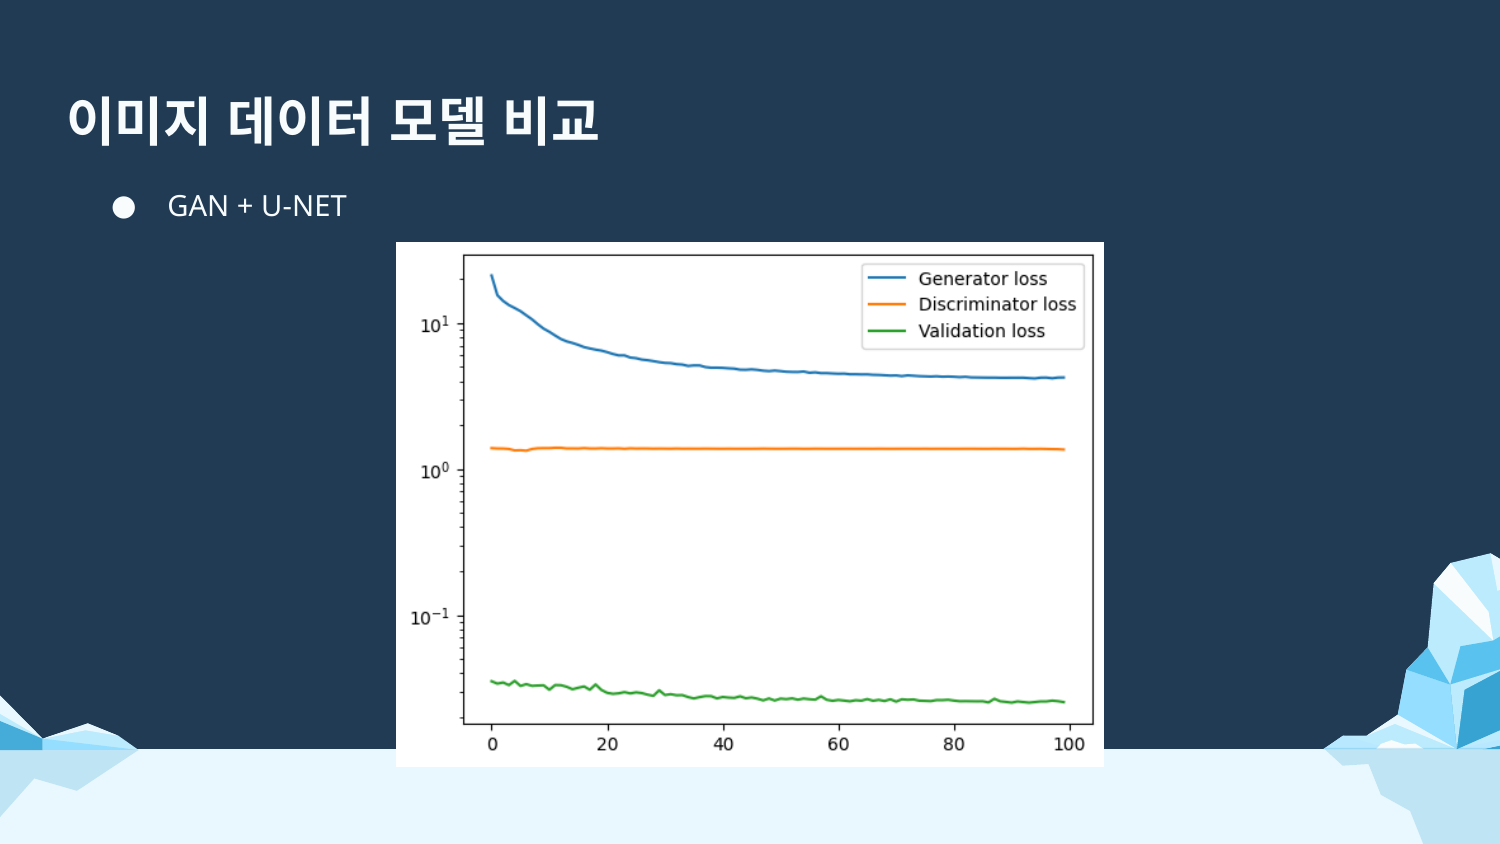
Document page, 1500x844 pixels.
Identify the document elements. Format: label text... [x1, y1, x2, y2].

list GAN + U-NET [77, 167, 861, 672]
text_box 이미지 데이터 모델 비교 [51, 72, 1449, 167]
picture [396, 242, 1104, 767]
